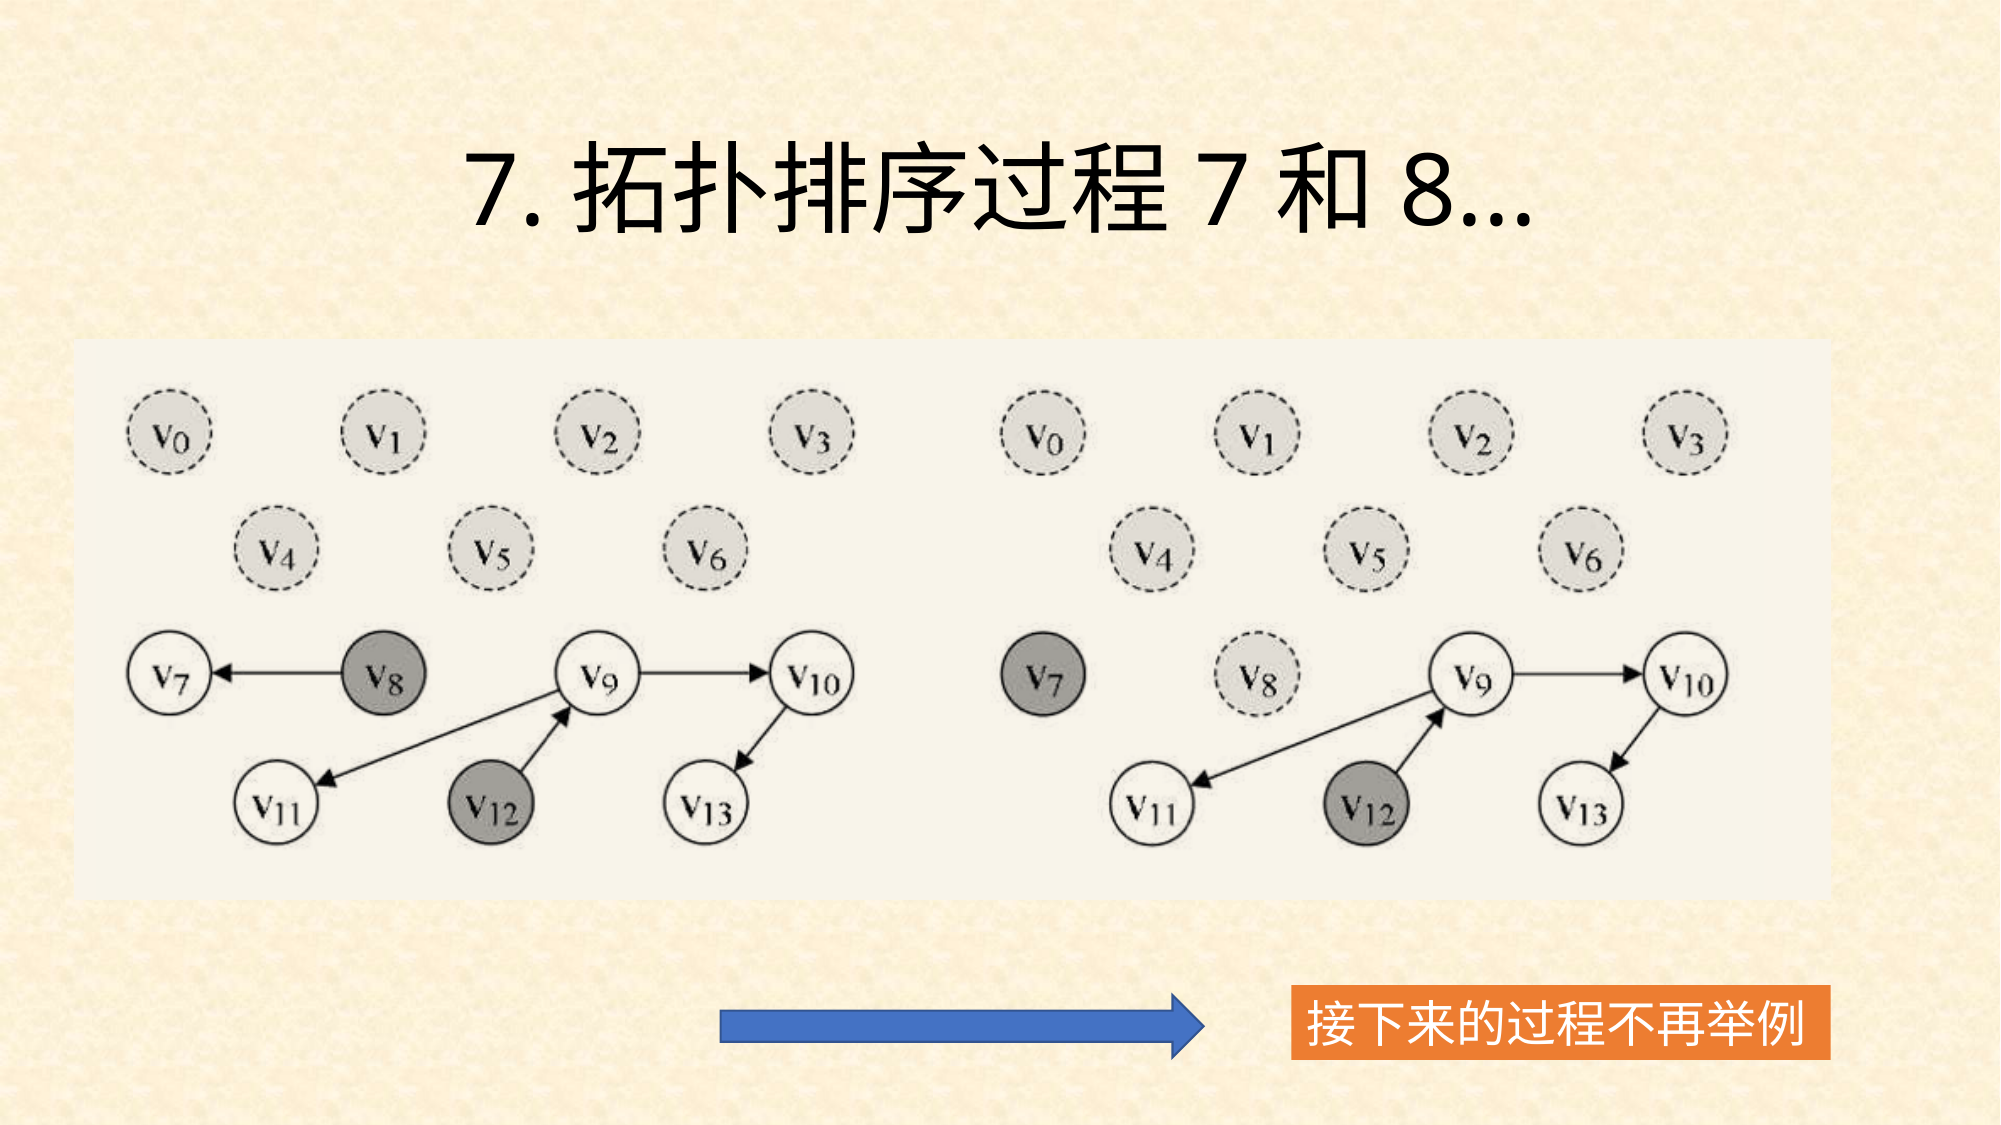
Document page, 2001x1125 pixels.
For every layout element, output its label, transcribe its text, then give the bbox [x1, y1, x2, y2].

text_box 7.拓扑排序过程7和8... [336, 117, 1663, 253]
text_box 接下来的过程不再举例 [1291, 985, 1831, 1060]
text_box [719, 992, 1206, 1060]
picture [0, 0, 2001, 1125]
